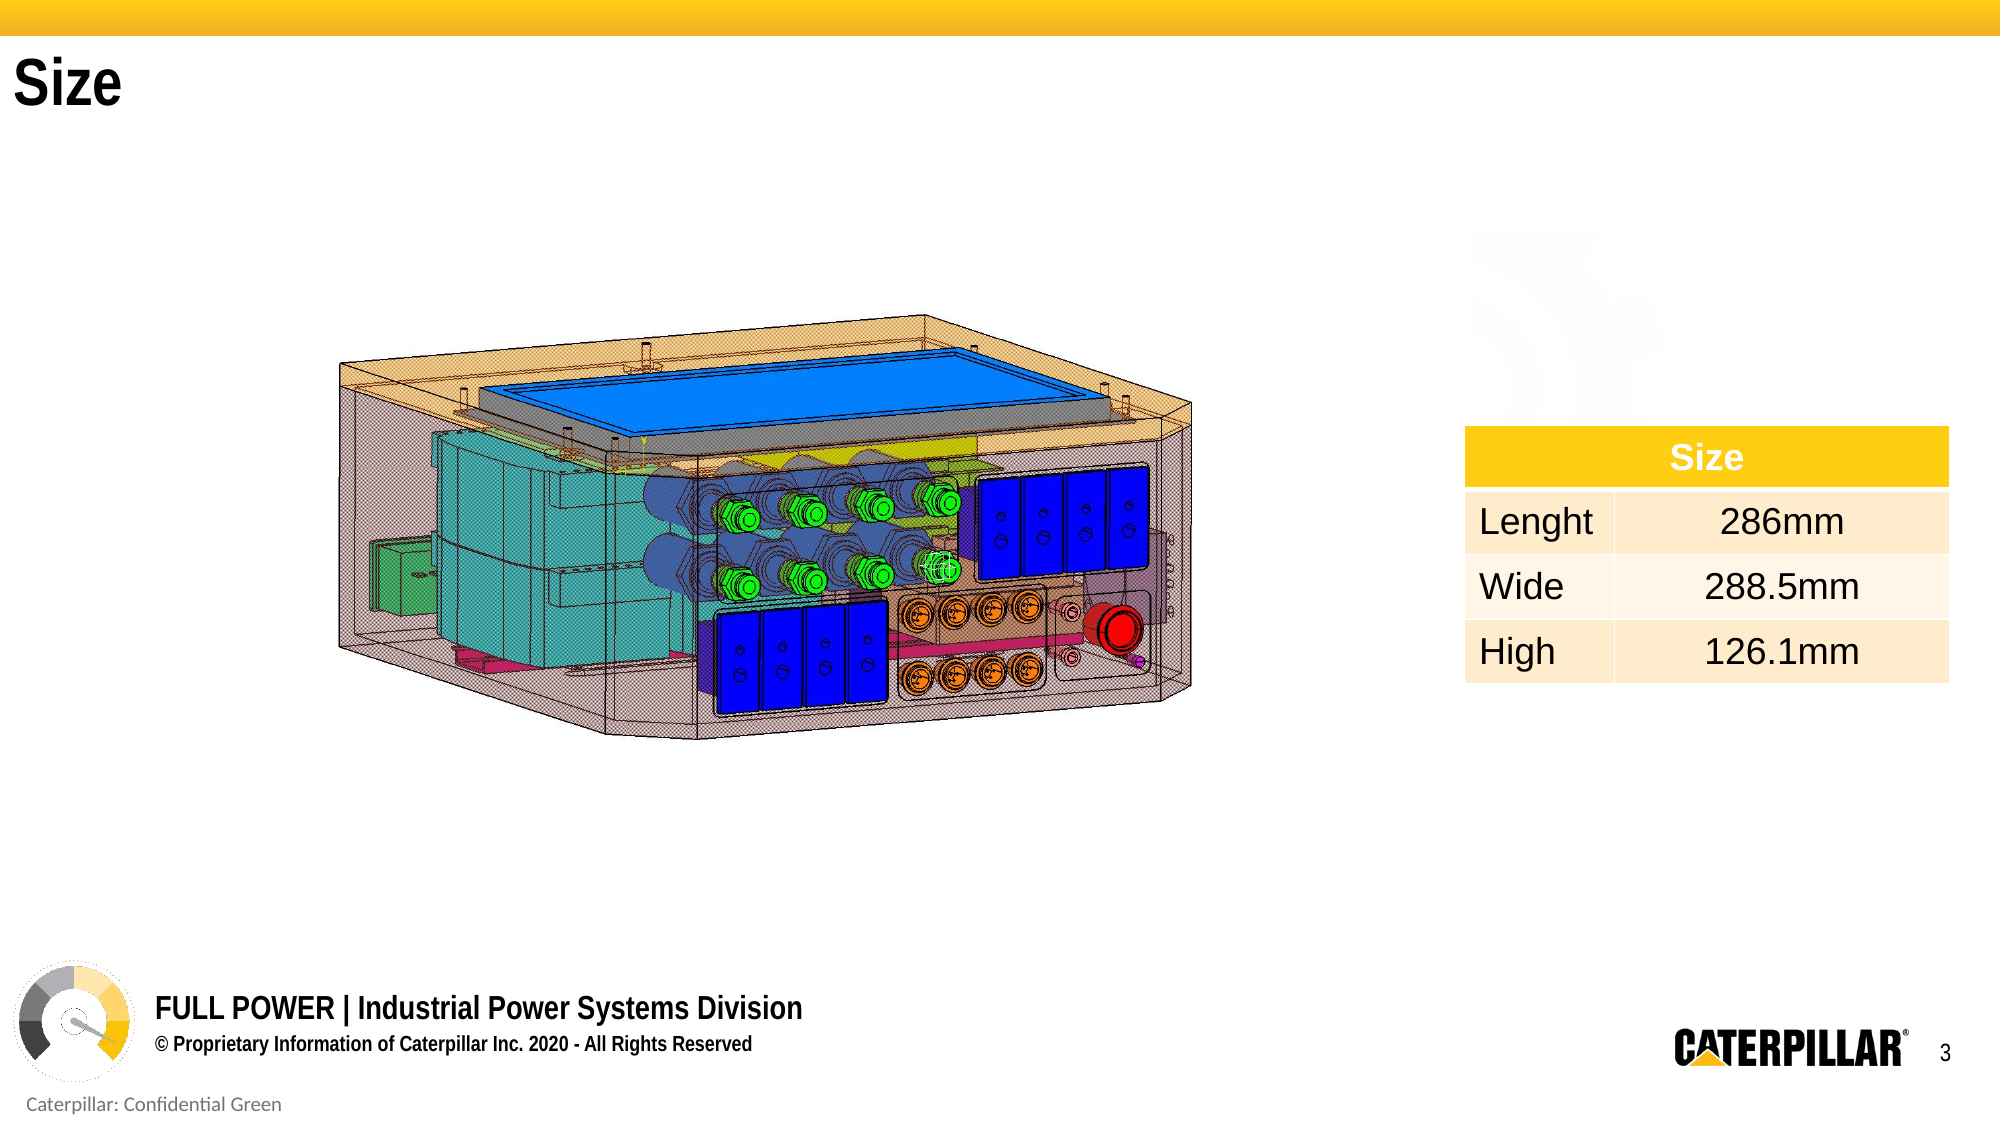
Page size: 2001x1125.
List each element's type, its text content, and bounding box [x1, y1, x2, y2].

table_header Size [1465, 426, 1949, 487]
table_cell Lenght [1465, 492, 1614, 554]
picture [13, 960, 141, 1082]
table_cell Wide [1465, 555, 1614, 618]
table_cell 286mm [1615, 492, 1949, 554]
title Size [13, 40, 1814, 139]
picture [110, 210, 1465, 915]
table_cell 126.1mm [1615, 620, 1949, 683]
picture [1675, 1028, 1909, 1066]
table_cell High [1465, 620, 1614, 683]
table_cell 288.5mm [1615, 555, 1949, 618]
